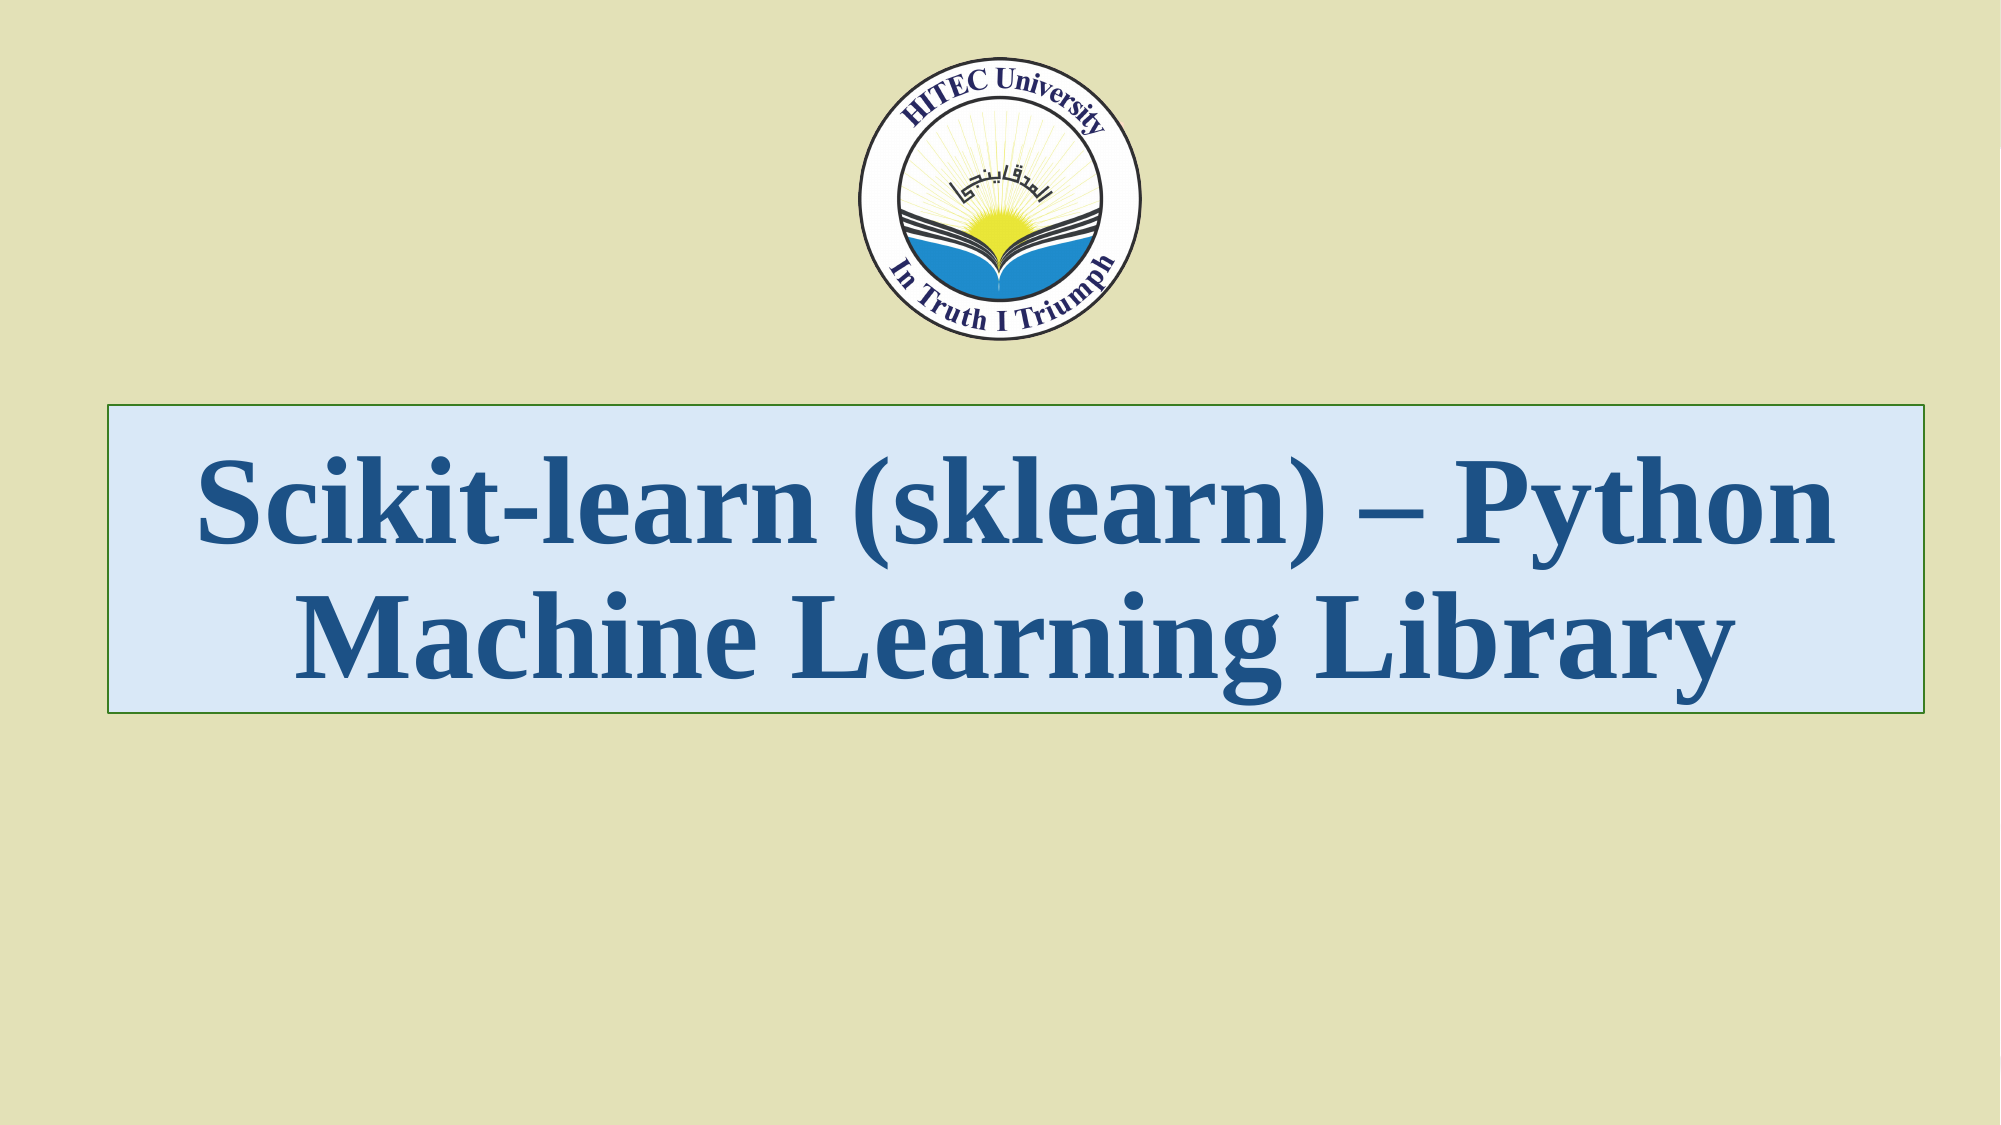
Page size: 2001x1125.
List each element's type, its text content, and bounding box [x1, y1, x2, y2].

picture [858, 57, 1142, 341]
title Scikit-learn (sklearn) – Python Machine Learning Library [107, 404, 1925, 714]
